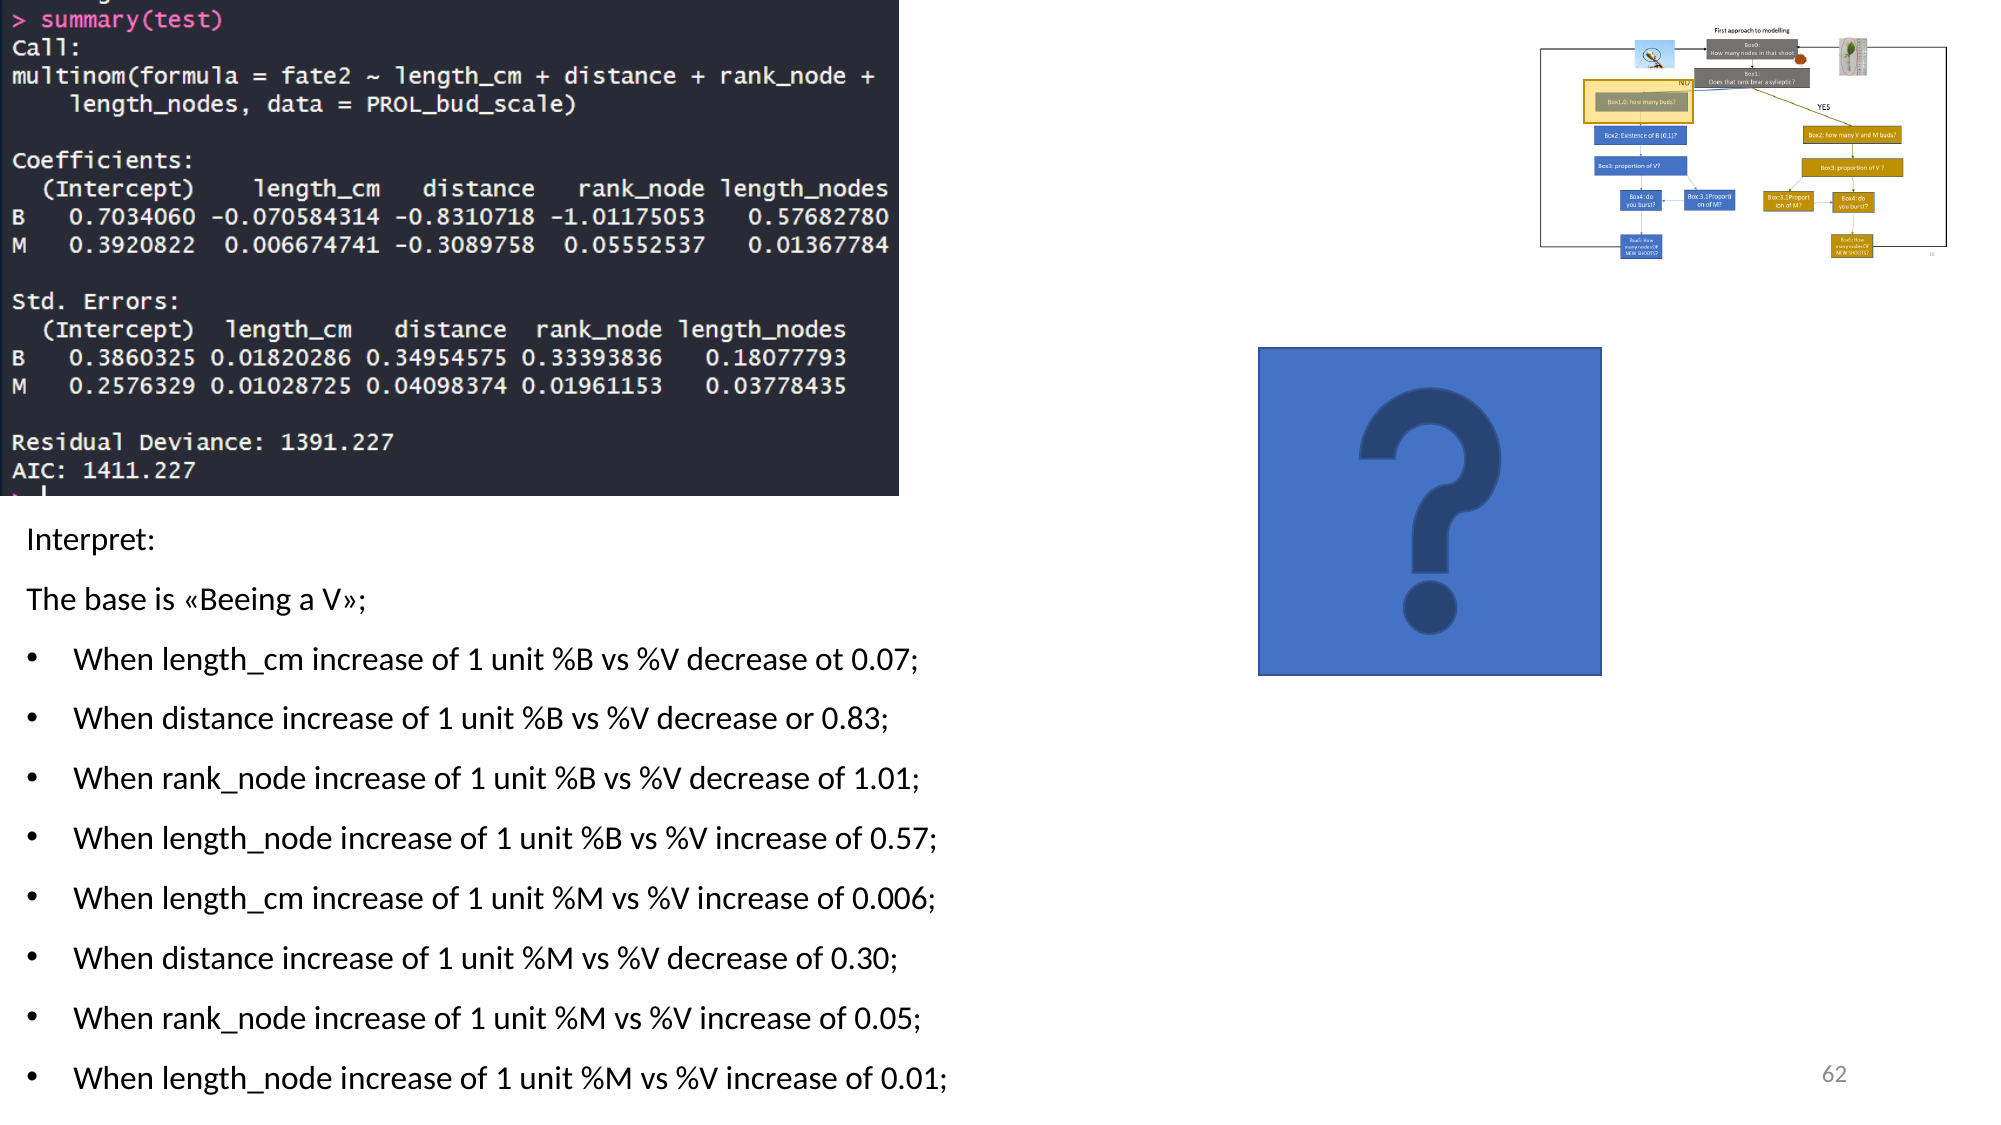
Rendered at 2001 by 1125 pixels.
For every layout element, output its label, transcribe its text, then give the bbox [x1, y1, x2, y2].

text_box Interpret: The base is «Beeing a V»; When length_cm increase of 1 unit %B vs %V decrease ot 0.07; When distance increase of 1 unit %B vs %V decrease or 0.83; When rank_node increase of 1 unit %B vs %V decrease of 1.01; When length_node increase of 1 unit %B vs %V increase of 0.57; When length_cm increase of 1 unit %M vs %V increase of 0.006; When distance increase of 1 unit %M vs %V decrease of 0.30; When rank_node increase of 1 unit %M vs %V increase of 0.05; When length_node increase of 1 unit %M vs %V increase of 0.01; [11, 489, 1140, 1125]
text_box [1258, 347, 1602, 676]
picture [1535, 22, 1967, 265]
slide_number 62 [1412, 1042, 1863, 1103]
picture [0, 0, 899, 496]
